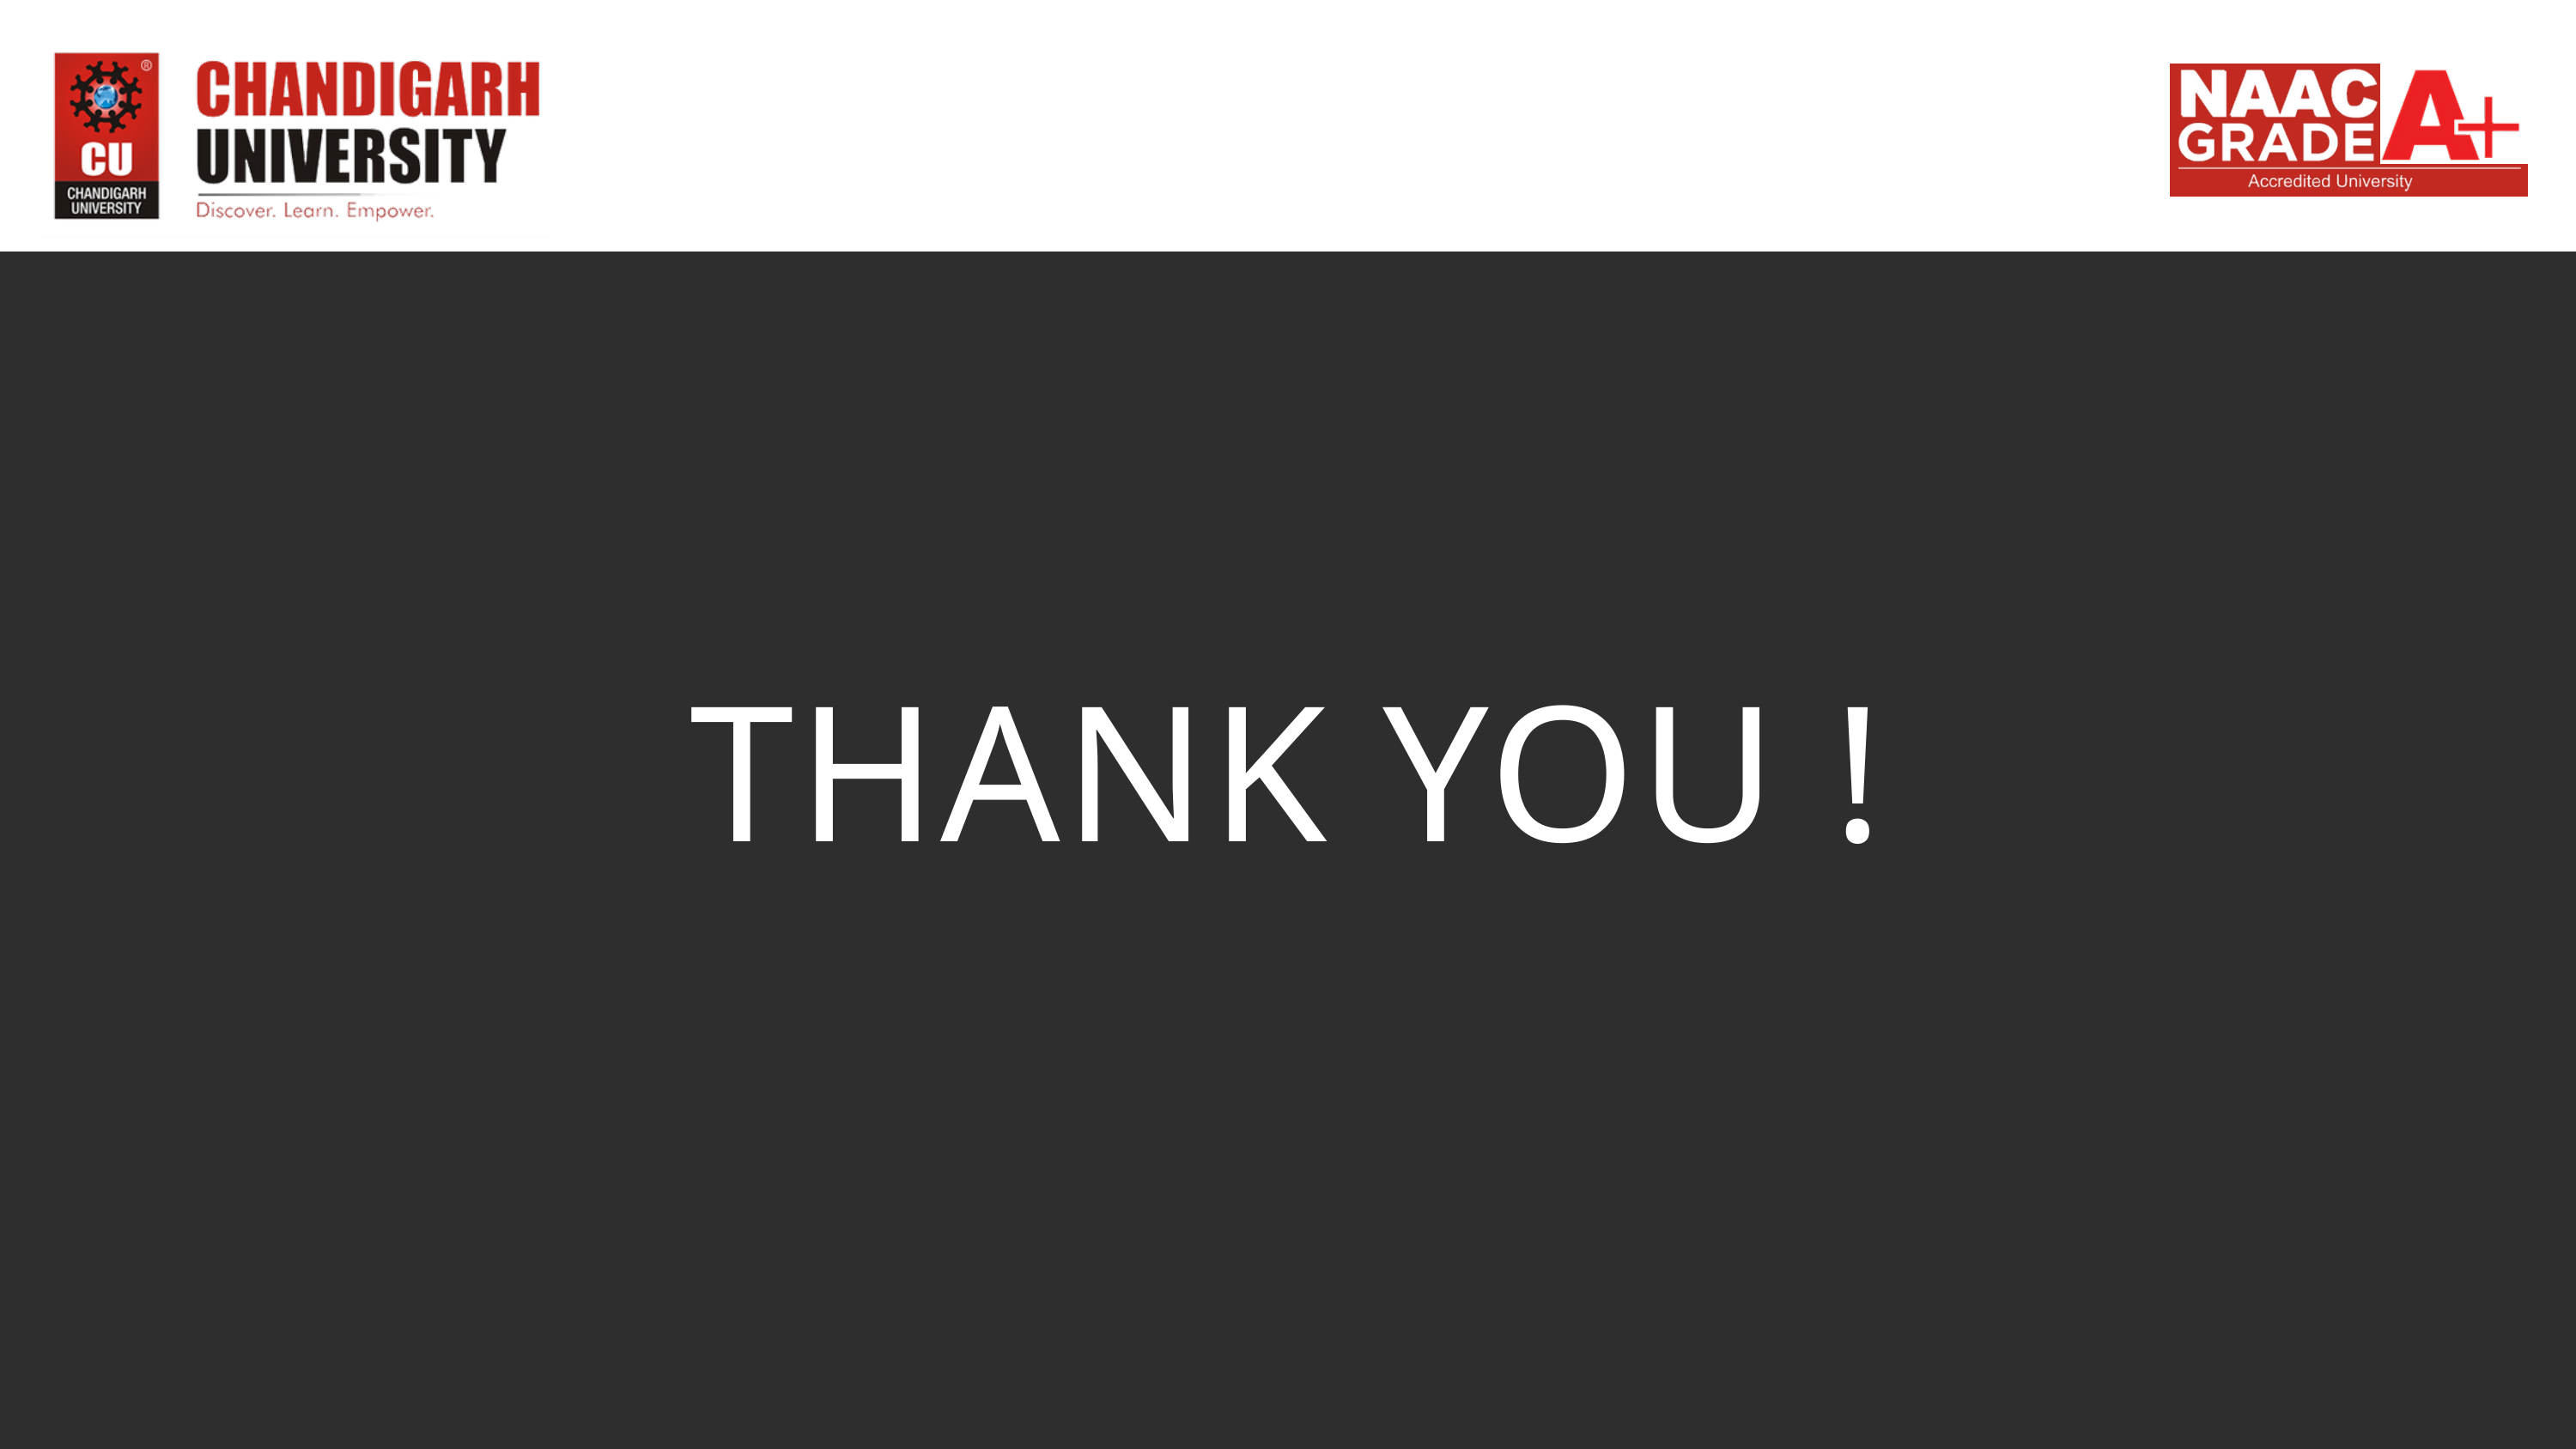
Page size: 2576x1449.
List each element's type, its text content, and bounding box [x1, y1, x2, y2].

text_box THANK YOU ! [465, 682, 2111, 880]
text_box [0, 0, 2576, 252]
picture [42, 45, 551, 239]
picture [2178, 69, 2523, 191]
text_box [2523, 163, 2529, 197]
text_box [2169, 63, 2381, 197]
